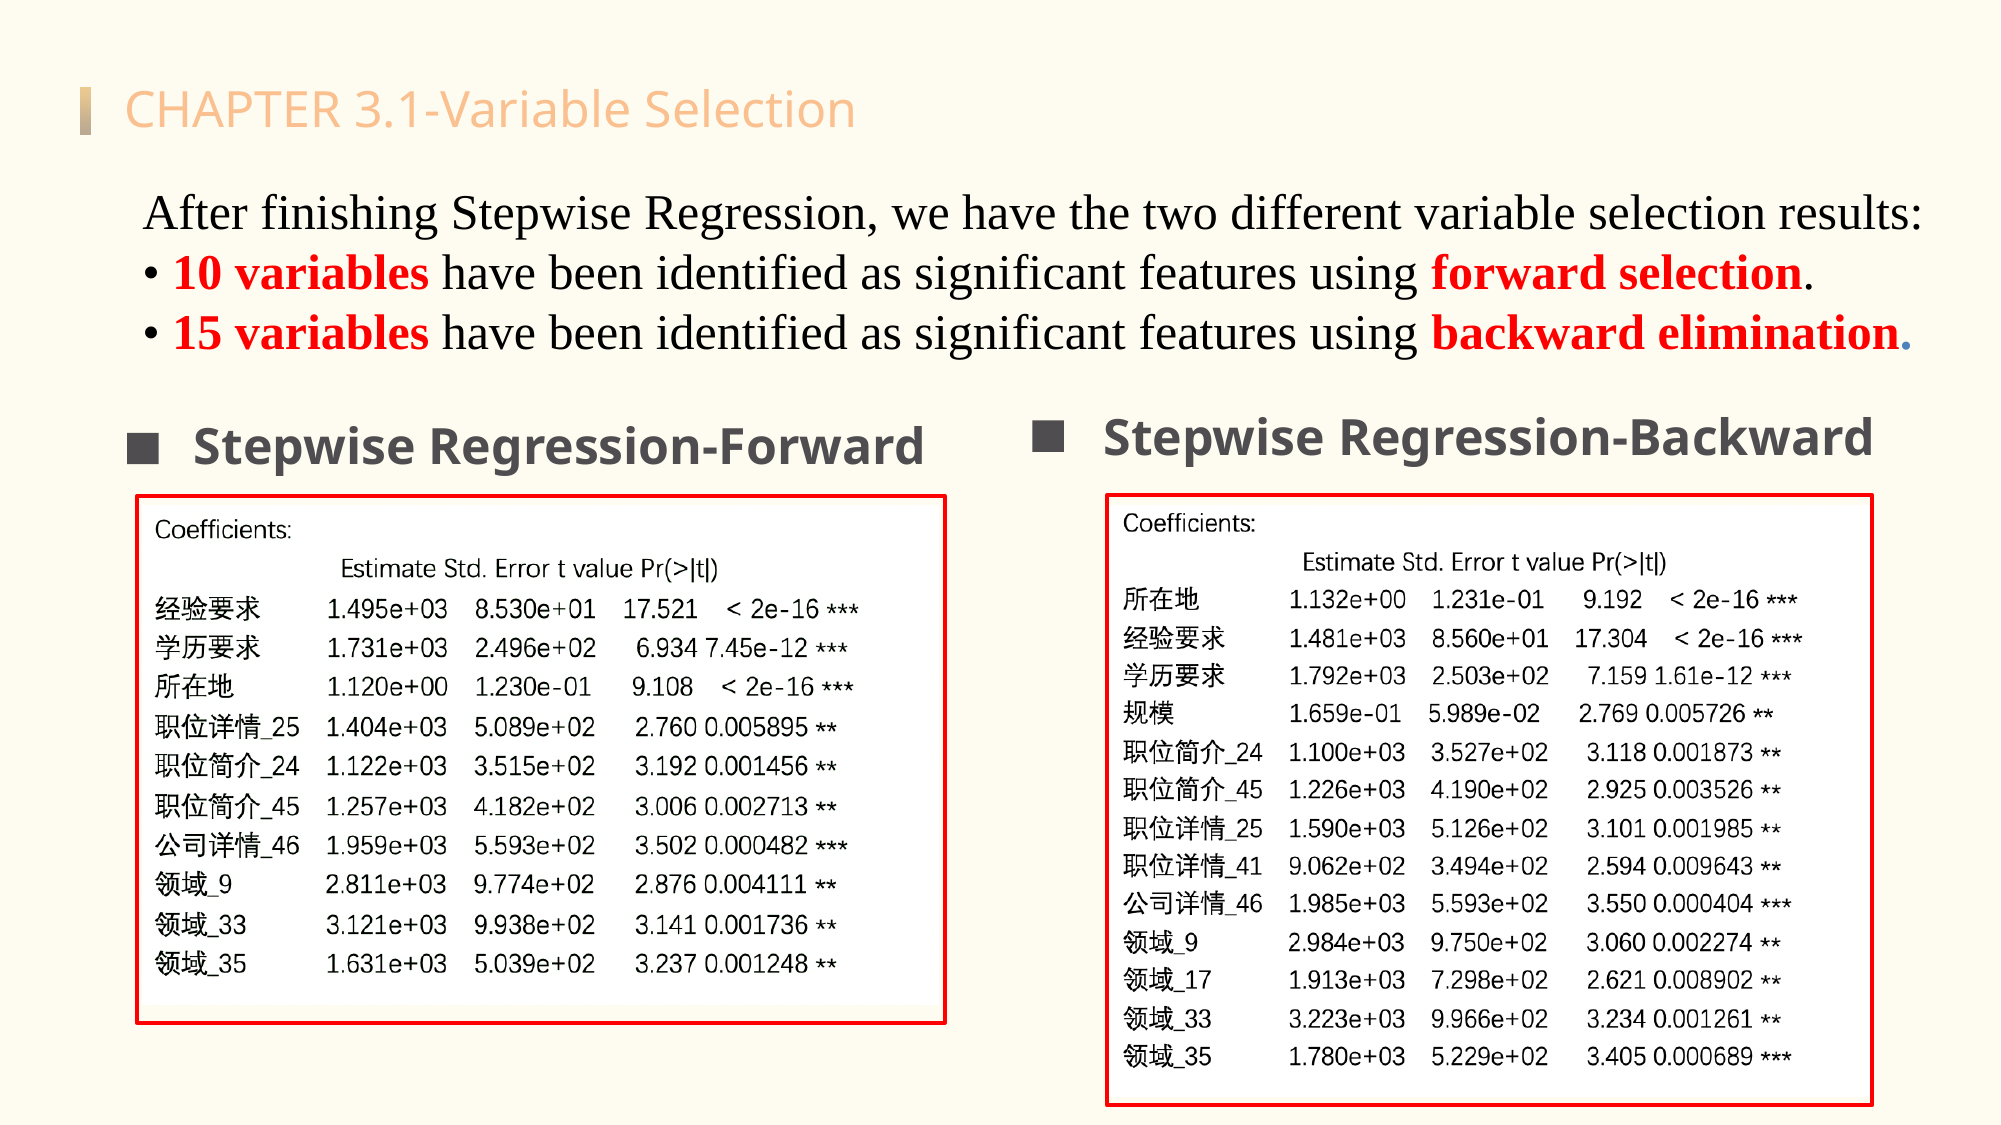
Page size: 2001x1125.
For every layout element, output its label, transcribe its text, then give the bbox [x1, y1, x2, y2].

text_box [135, 494, 947, 1025]
text_box After finishing Stepwise Regression, we have the two different variable selection results: • 10 variables have been identified as significant features using forward selection. • 15 variables have been identified as significant features using backward elimination. [127, 171, 2000, 367]
picture [1106, 505, 1873, 1098]
text_box [1030, 418, 1066, 454]
text_box Stepwise Regression-Backward [1088, 398, 1891, 473]
picture [80, 87, 91, 136]
text_box Stepwise Regression-Forward [179, 407, 942, 482]
text_box [1105, 493, 1874, 505]
text_box CHAPTER 3.1-Variable Selection [109, 69, 873, 145]
text_box [125, 431, 161, 466]
picture [142, 505, 940, 1005]
text_box [1105, 1103, 1874, 1107]
